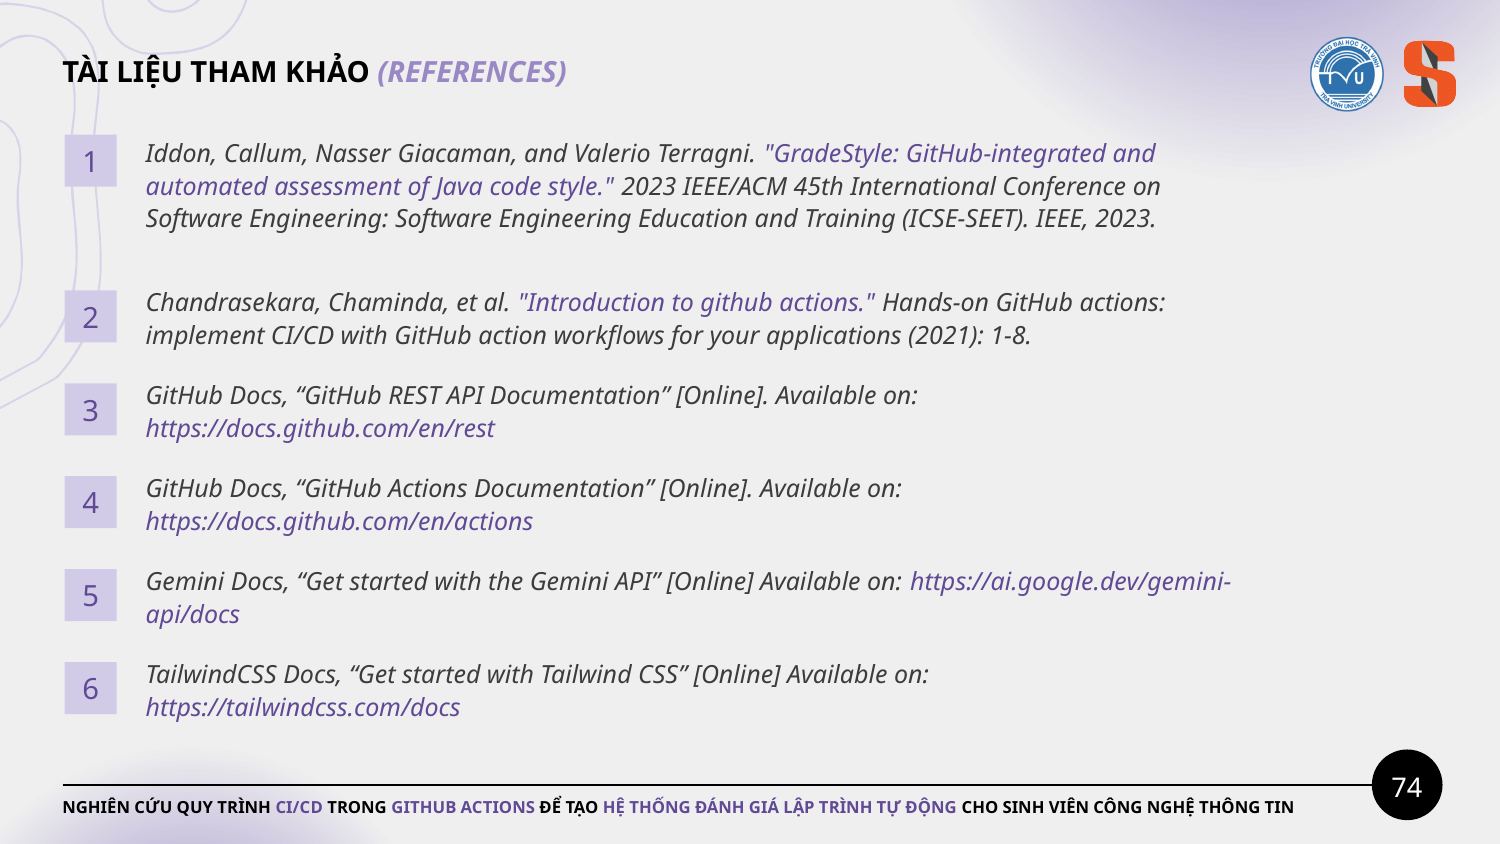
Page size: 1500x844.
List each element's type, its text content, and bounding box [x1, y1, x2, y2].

text_box 74 [1375, 758, 1439, 811]
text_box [1306, 34, 1460, 114]
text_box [64, 118, 1268, 268]
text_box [64, 640, 1268, 745]
text_box NGHIÊN CỨU QUY TRÌNH CI/CD TRONG GITHUB ACTIONS ĐỂ TẠO HỆ THỐNG ĐÁNH GIÁ LẬP TRÌNH TỰ ĐỘNG CHO SINH VIÊN CÔNG NGHỆ THÔNG TIN [47, 779, 1318, 831]
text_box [64, 547, 1268, 639]
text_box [64, 268, 1268, 361]
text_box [64, 454, 1268, 546]
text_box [64, 361, 1268, 454]
text_box TÀI LIỆU THAM KHẢO (REFERENCES) [47, 33, 682, 100]
